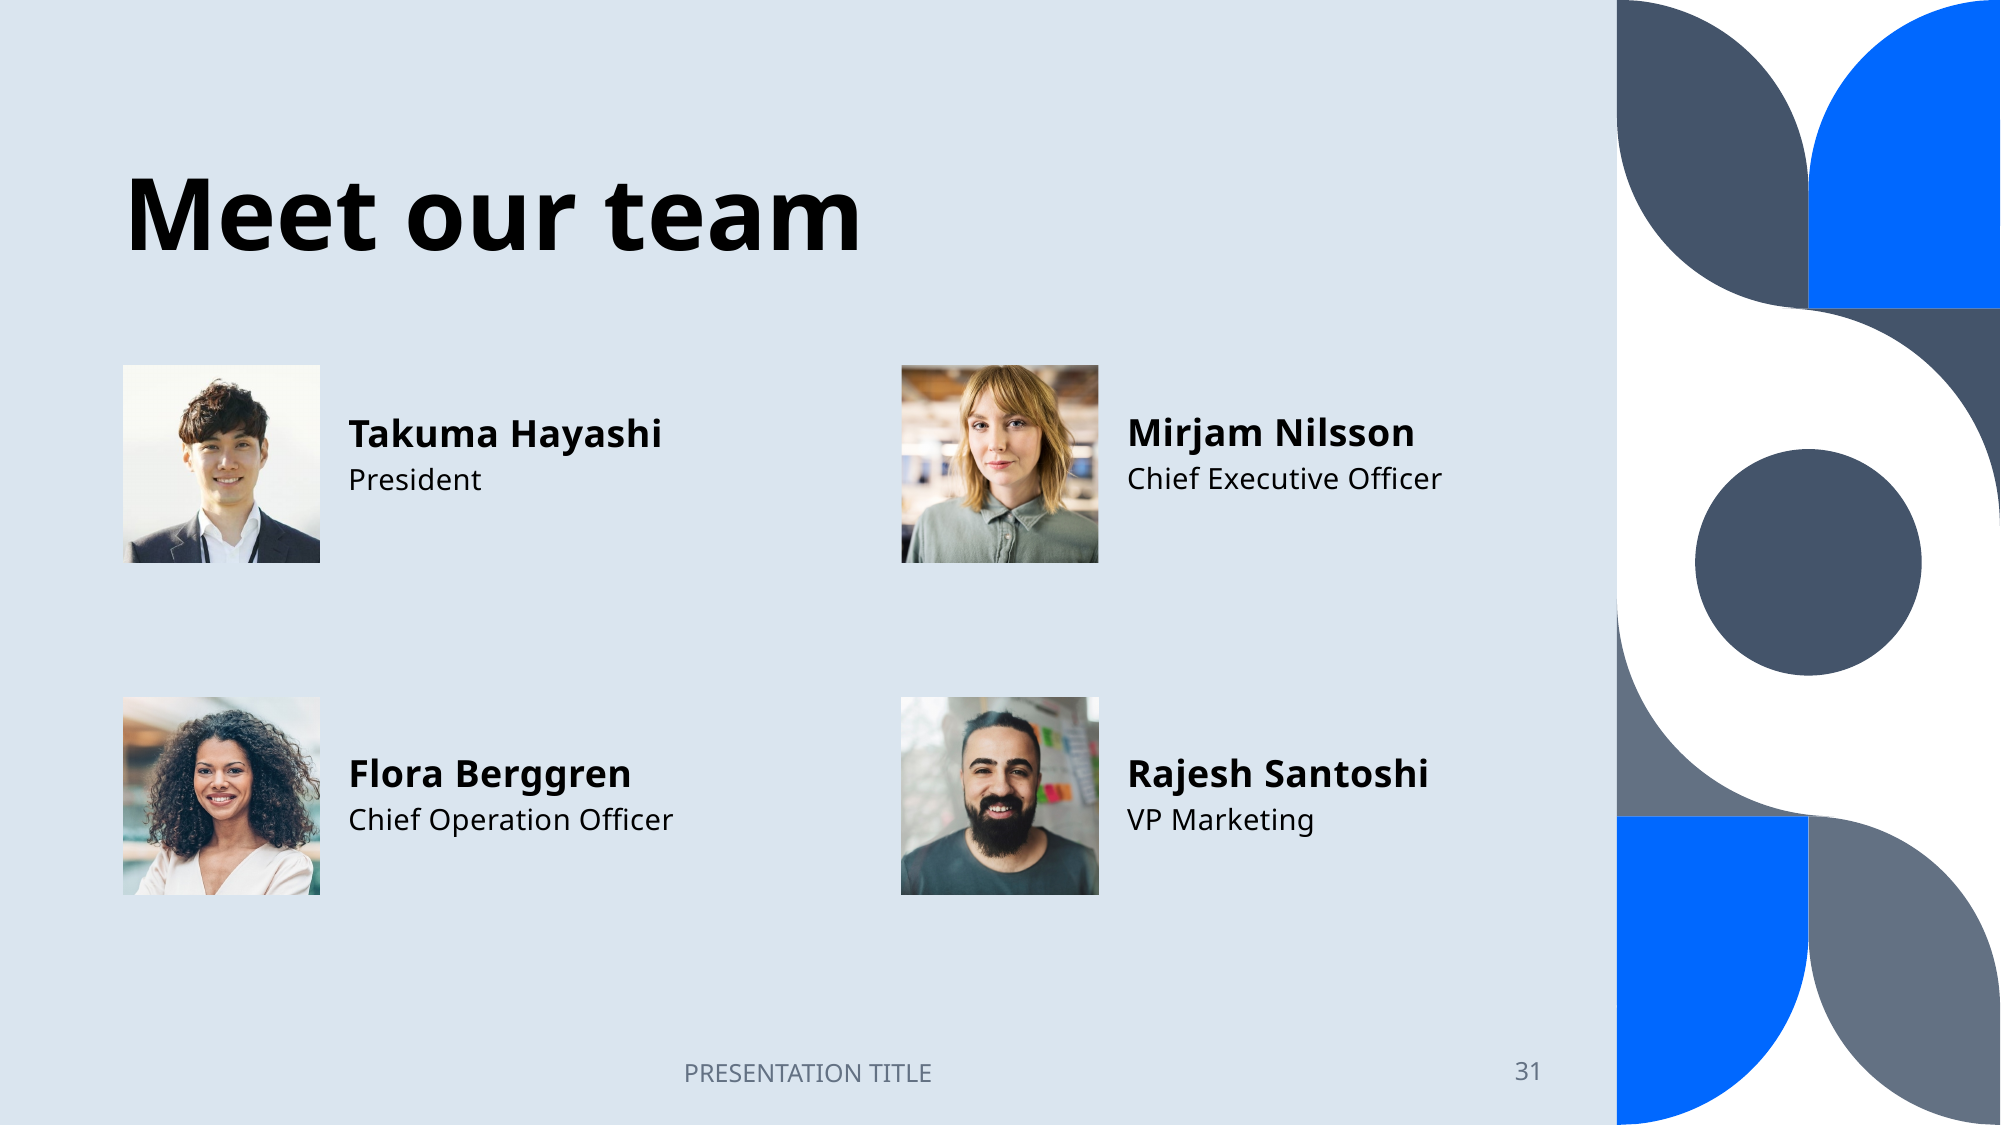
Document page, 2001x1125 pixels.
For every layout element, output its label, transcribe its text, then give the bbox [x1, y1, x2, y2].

title Meet our team [123, 22, 1502, 280]
list Chief Operation Officer [348, 801, 723, 895]
list Chief Executive Officer [1127, 460, 1502, 563]
list VP Marketing [1127, 801, 1502, 895]
picture [123, 365, 320, 563]
list Mirjam Nilsson [1127, 364, 1502, 455]
list Flora Berggren [348, 705, 723, 796]
slide_number 31 [1366, 1042, 1559, 1103]
picture [123, 697, 320, 895]
picture [901, 365, 1099, 563]
list Takuma Hayashi [348, 365, 723, 456]
list President [348, 461, 723, 564]
footer PRESENTATION TITLE [470, 1042, 1146, 1103]
picture [901, 697, 1099, 895]
list Rajesh Santoshi [1127, 705, 1502, 796]
